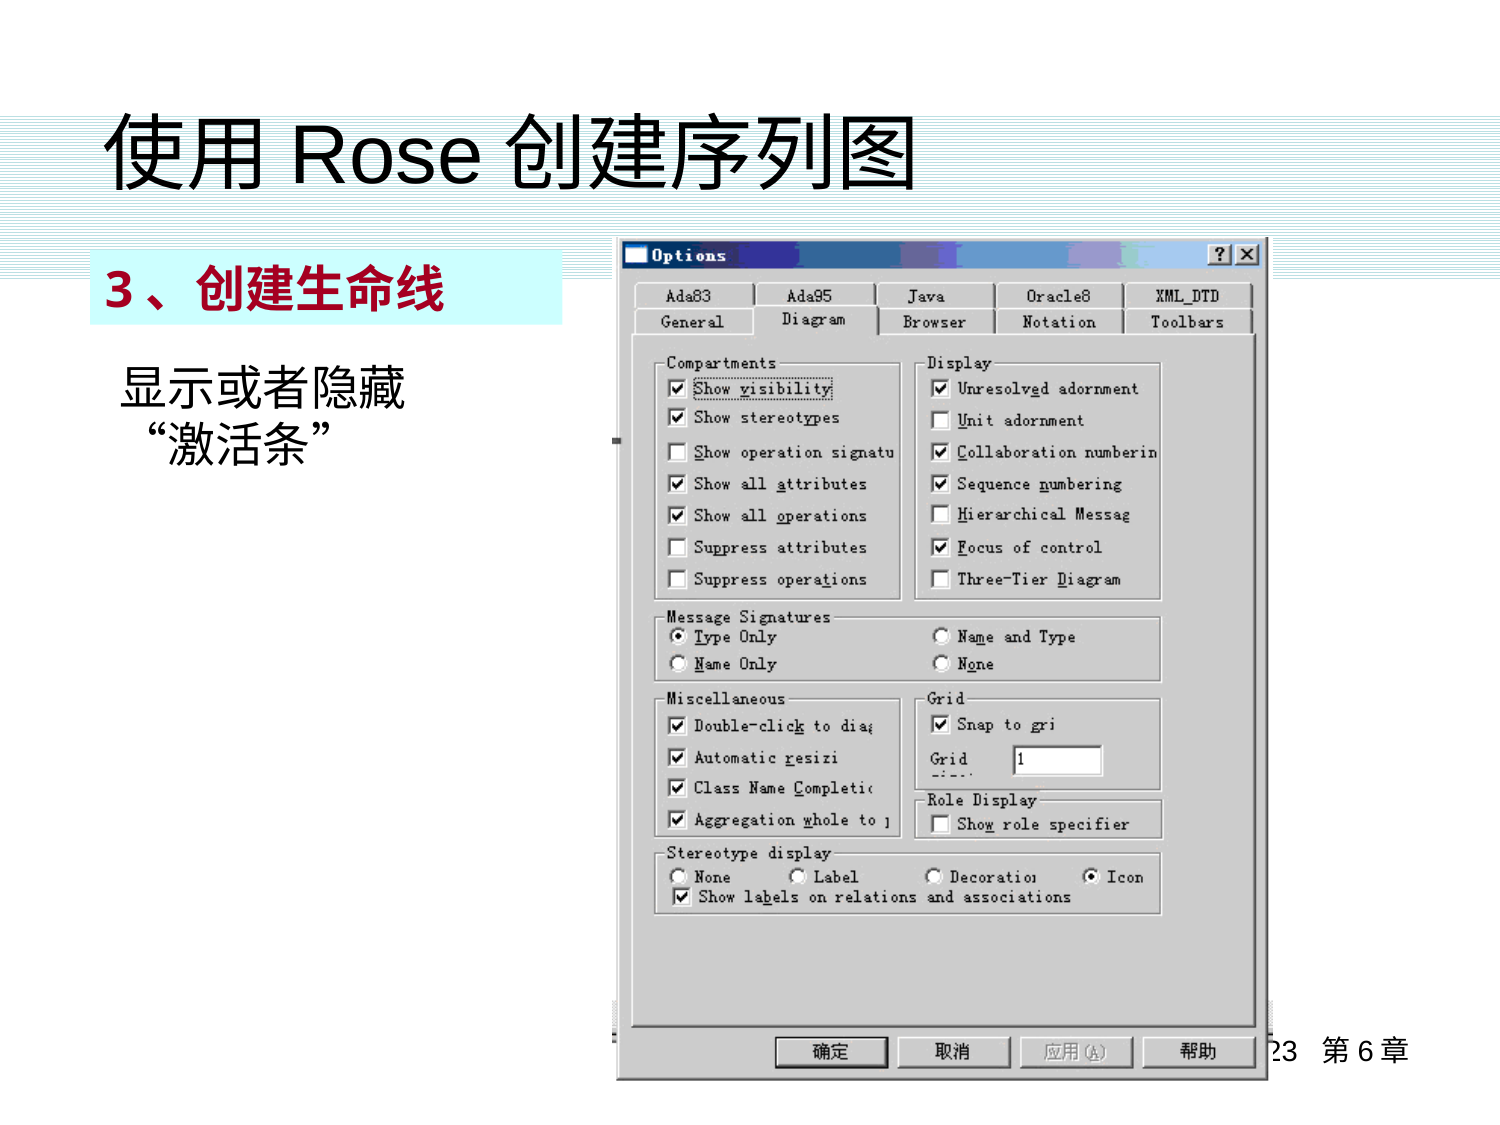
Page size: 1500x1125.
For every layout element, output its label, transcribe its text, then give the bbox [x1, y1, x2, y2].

text_box 3、创建生命线 [90, 249, 563, 325]
text_box 显示或者隐藏“激活条” [104, 350, 438, 538]
text_box 使用Rose创建序列图 [88, 75, 1365, 208]
slide_number 23 第6章 [1074, 1024, 1426, 1101]
picture [612, 237, 1274, 1087]
